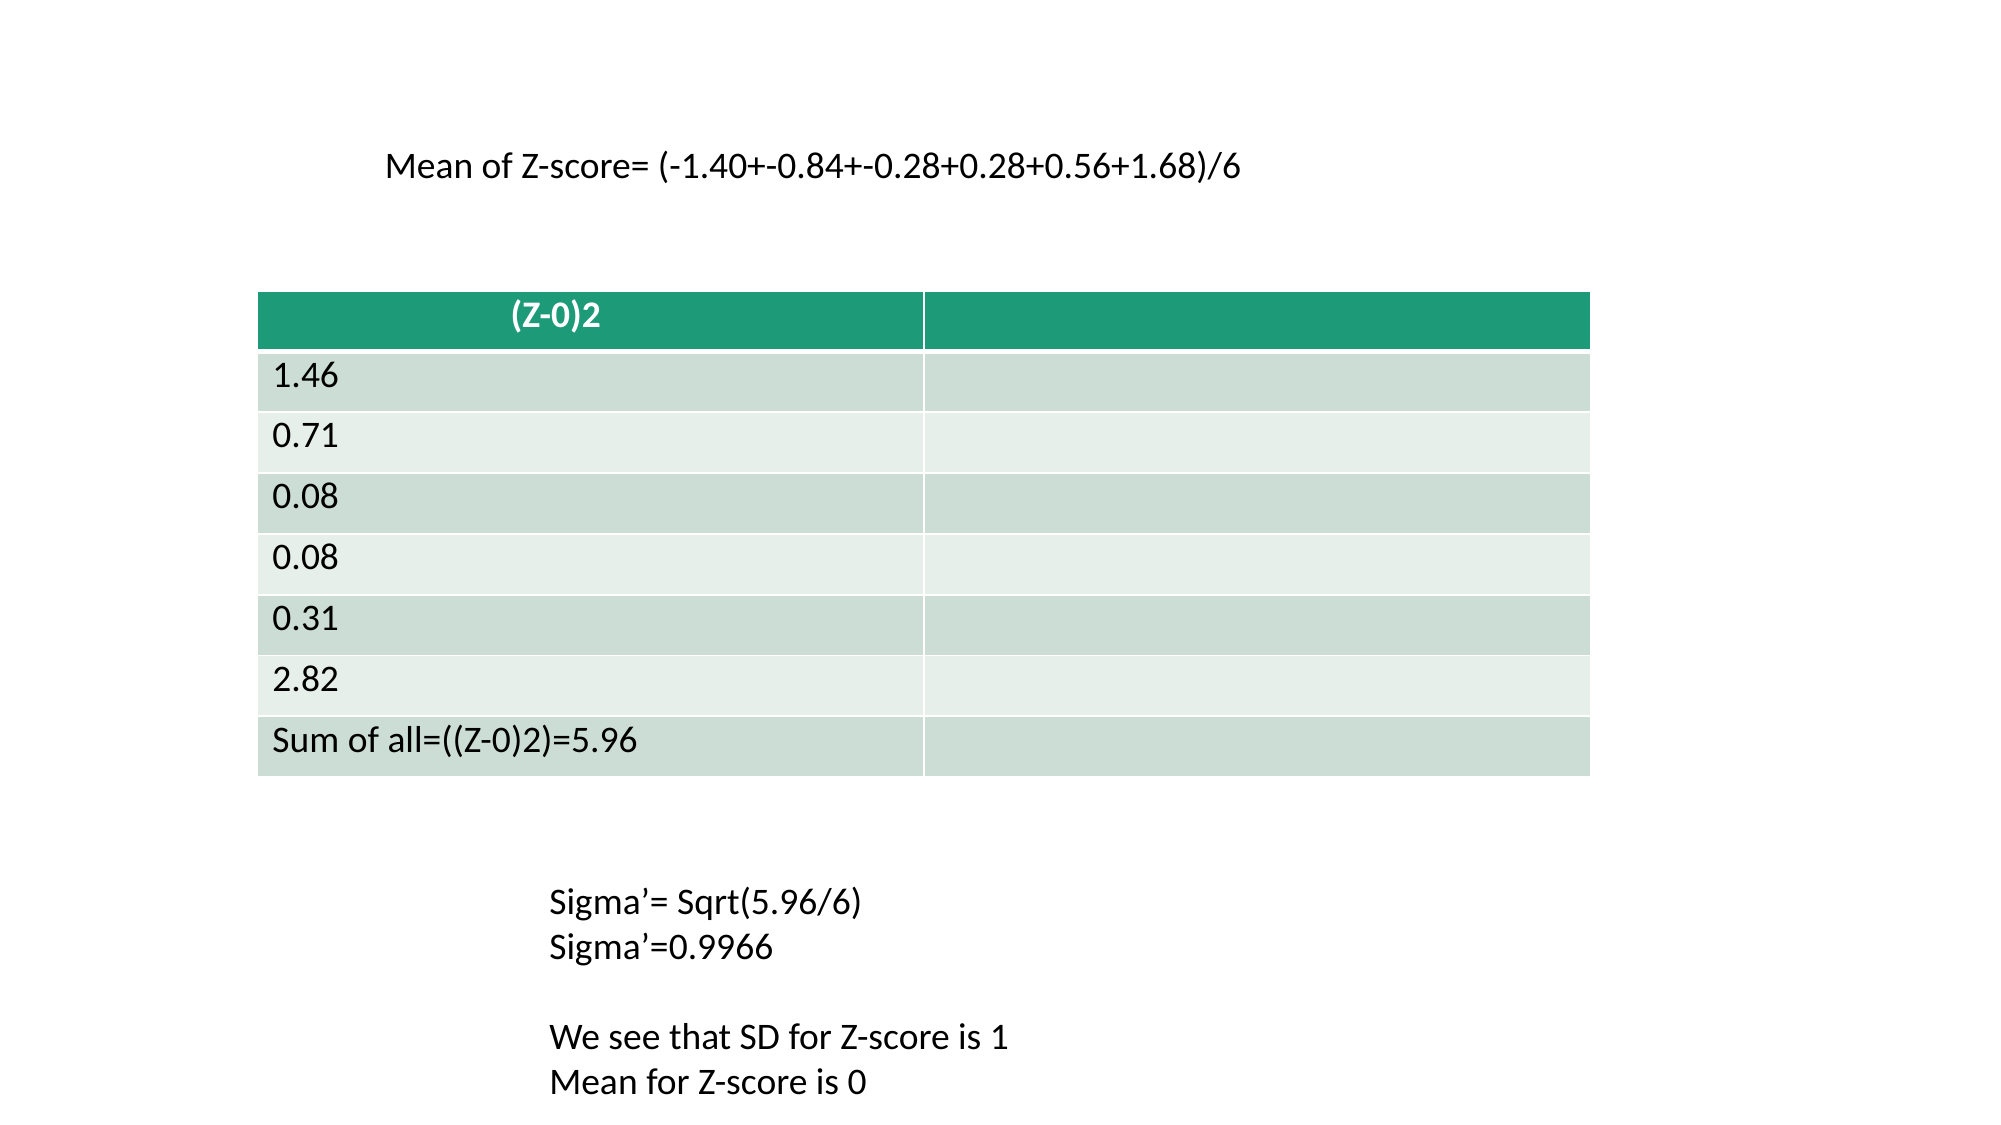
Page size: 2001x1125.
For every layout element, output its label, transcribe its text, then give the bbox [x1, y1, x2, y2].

table_header [925, 292, 1590, 349]
table_cell Sum of all=((Z-0)2)=5.96 [258, 717, 923, 776]
text_box Mean of Z-score= (-1.40+-0.84+-0.28+0.28+0.56+1.68)/6 [370, 133, 1257, 284]
table_cell 0.08 [258, 535, 923, 594]
table_cell 2.82 [258, 656, 923, 715]
text_box Sigma’= Sqrt(5.96/6) Sigma’=0.9966 We see that SD for Z-score is 1 Mean for Z-score is 0 [534, 869, 1025, 1110]
table_cell [925, 717, 1590, 776]
table_cell 0.31 [258, 596, 923, 655]
table_cell [925, 474, 1590, 533]
table_cell [925, 656, 1590, 715]
table_cell 1.46 [258, 354, 923, 411]
table_cell 0.08 [258, 474, 923, 533]
table_header (Z-0)2 [258, 292, 923, 349]
table_cell [925, 596, 1590, 655]
table_cell [925, 413, 1590, 472]
table_cell [925, 354, 1590, 411]
table_cell 0.71 [258, 413, 923, 472]
table_cell [925, 535, 1590, 594]
